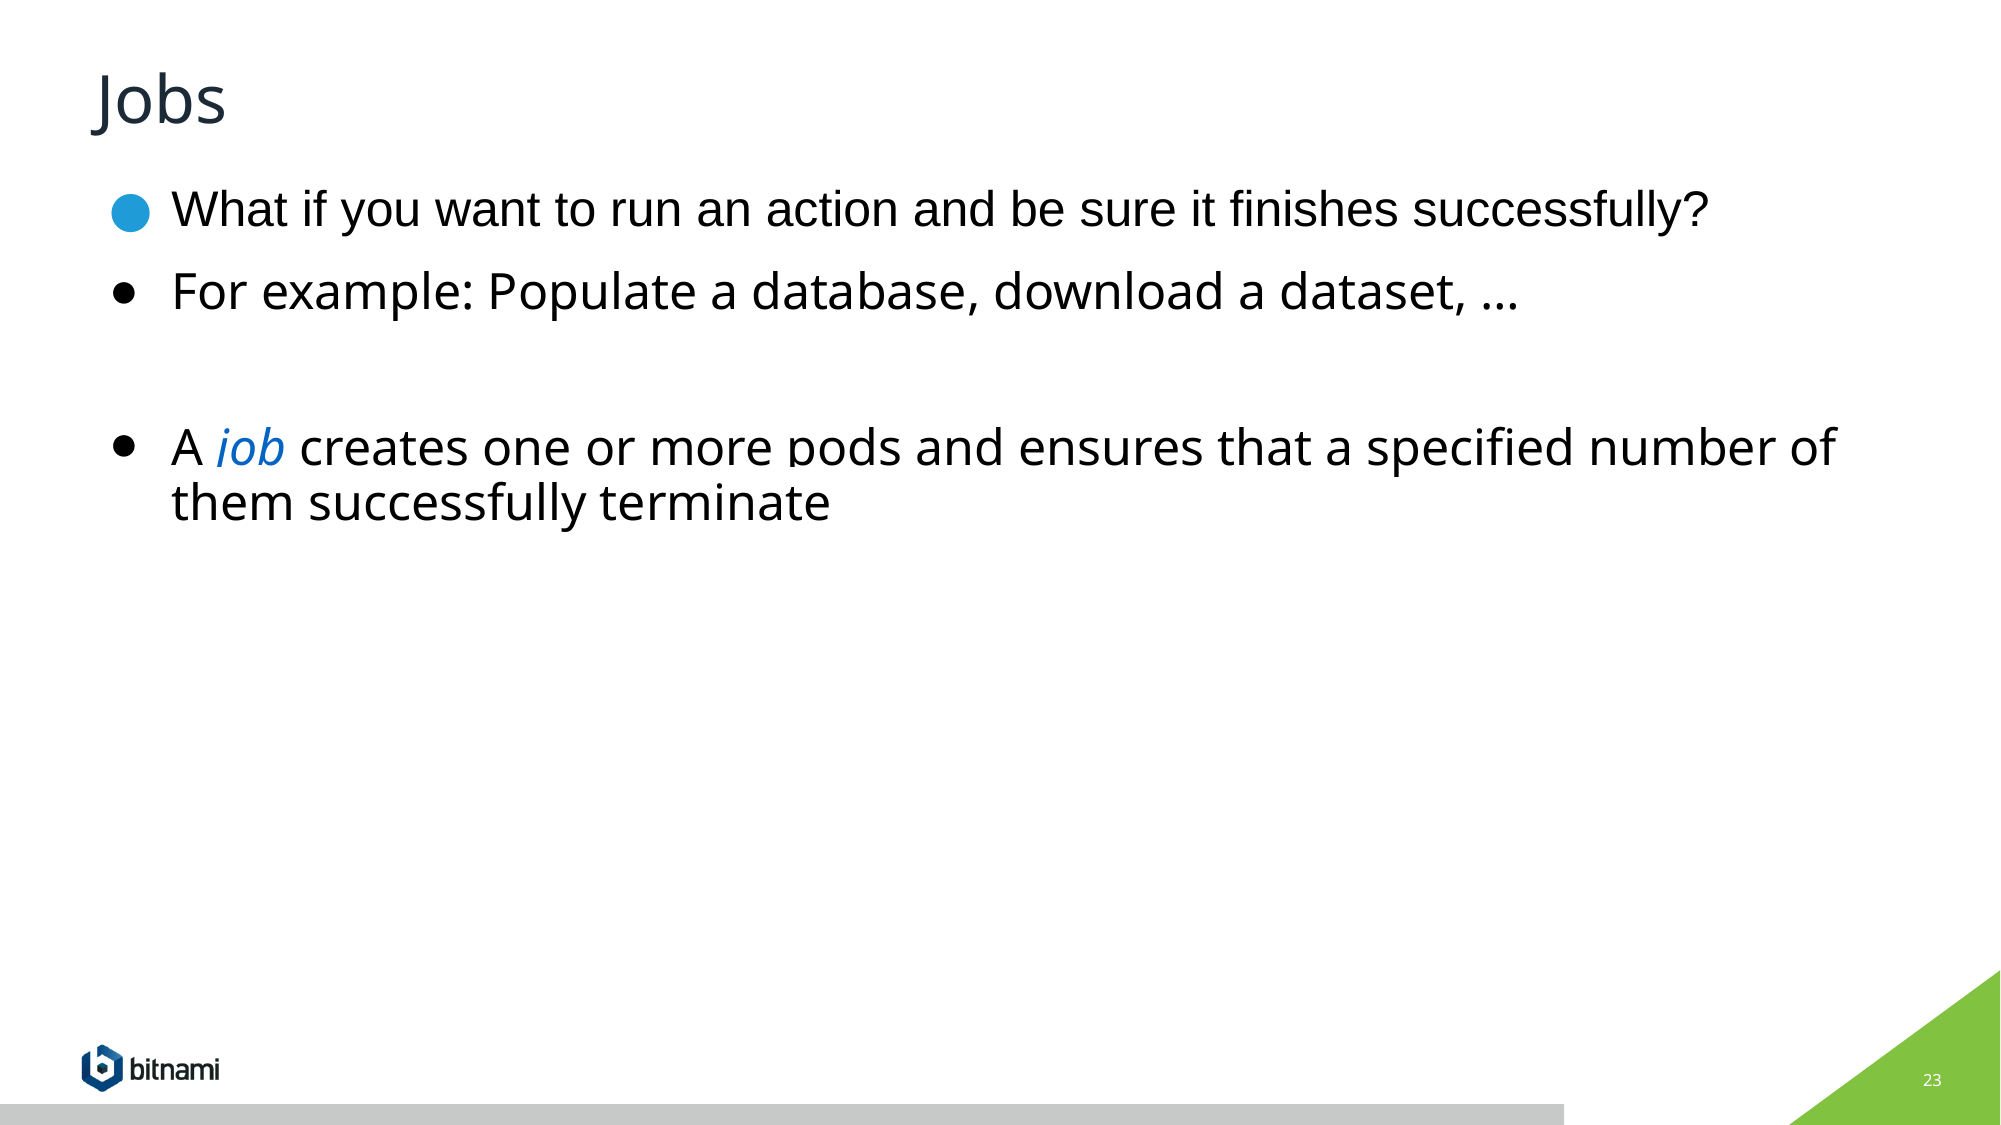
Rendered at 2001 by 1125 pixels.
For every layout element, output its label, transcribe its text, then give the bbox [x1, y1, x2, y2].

list For example: Populate a database, download a dataset, … A job creates one or more pods and ensures that a specified number of them successfully terminate [81, 251, 1912, 596]
list What if you want to run an action and be sure it finishes successfully? [81, 161, 1912, 240]
title Jobs [81, 52, 1912, 153]
picture [75, 1040, 225, 1096]
slide_number ‹#› [1902, 1051, 1958, 1111]
text_box [0, 1104, 1565, 1125]
